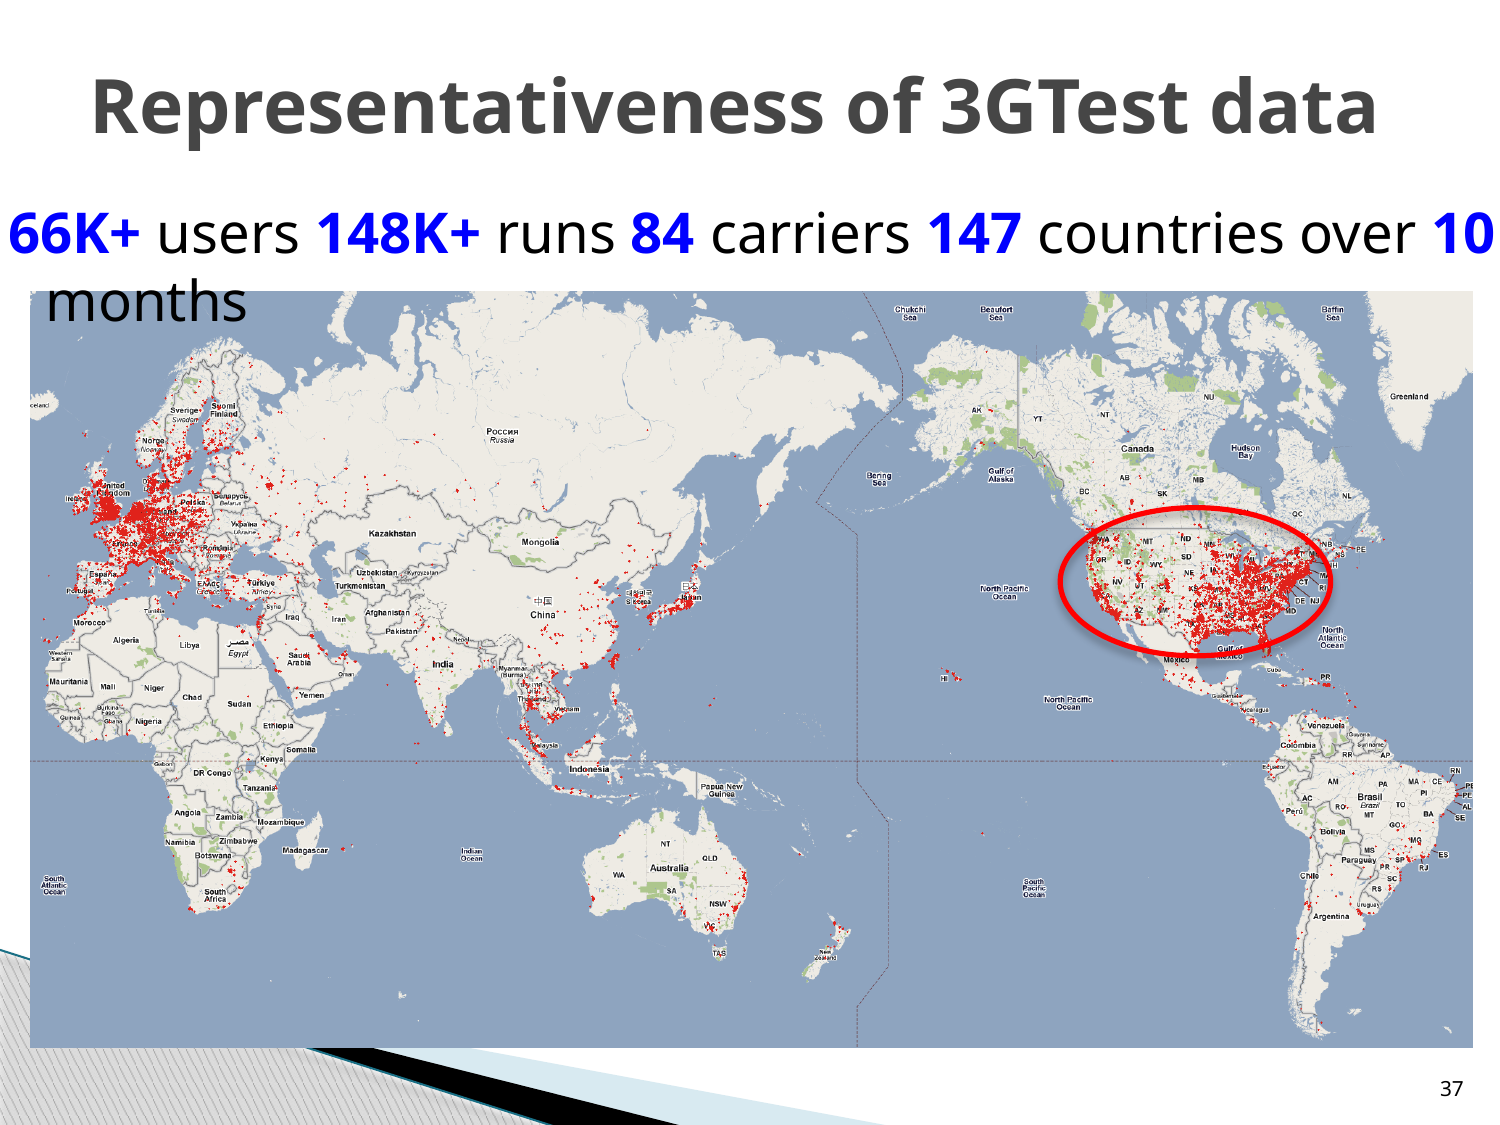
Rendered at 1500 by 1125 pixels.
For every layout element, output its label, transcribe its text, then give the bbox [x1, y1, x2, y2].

slide_number 37 [1418, 1051, 1479, 1112]
title Representativeness of 3GTest data [75, 44, 1479, 164]
picture [29, 290, 1473, 1048]
list 66K+ users 148K+ runs 84 carriers 147 countries over 10 months [0, 189, 1500, 1000]
